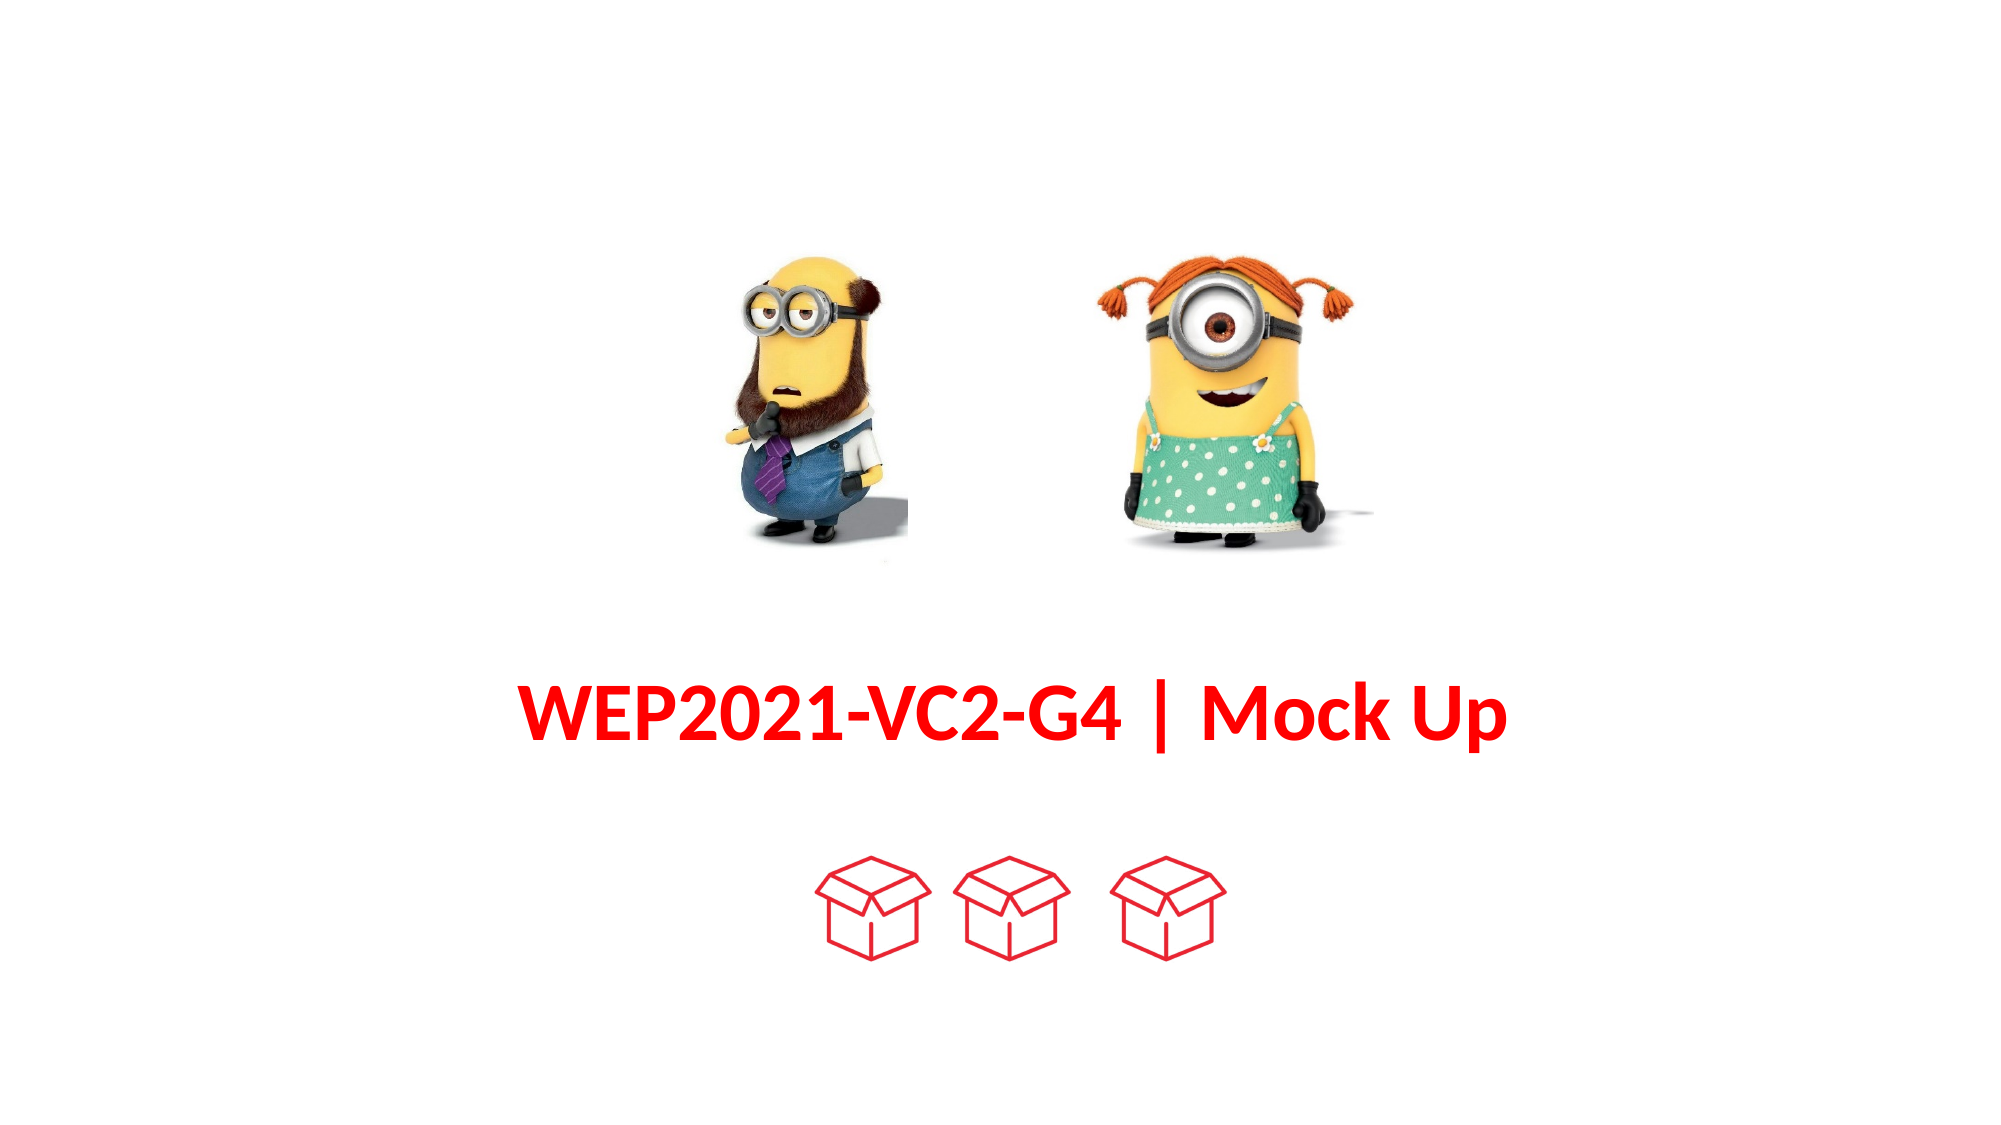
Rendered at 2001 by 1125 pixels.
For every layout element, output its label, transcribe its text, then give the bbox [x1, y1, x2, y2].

picture [806, 850, 1084, 966]
picture [1101, 850, 1240, 966]
text_box WEP2021-VC2-G4 | Mock Up [502, 649, 1526, 765]
picture [697, 221, 908, 572]
picture [1083, 221, 1374, 578]
